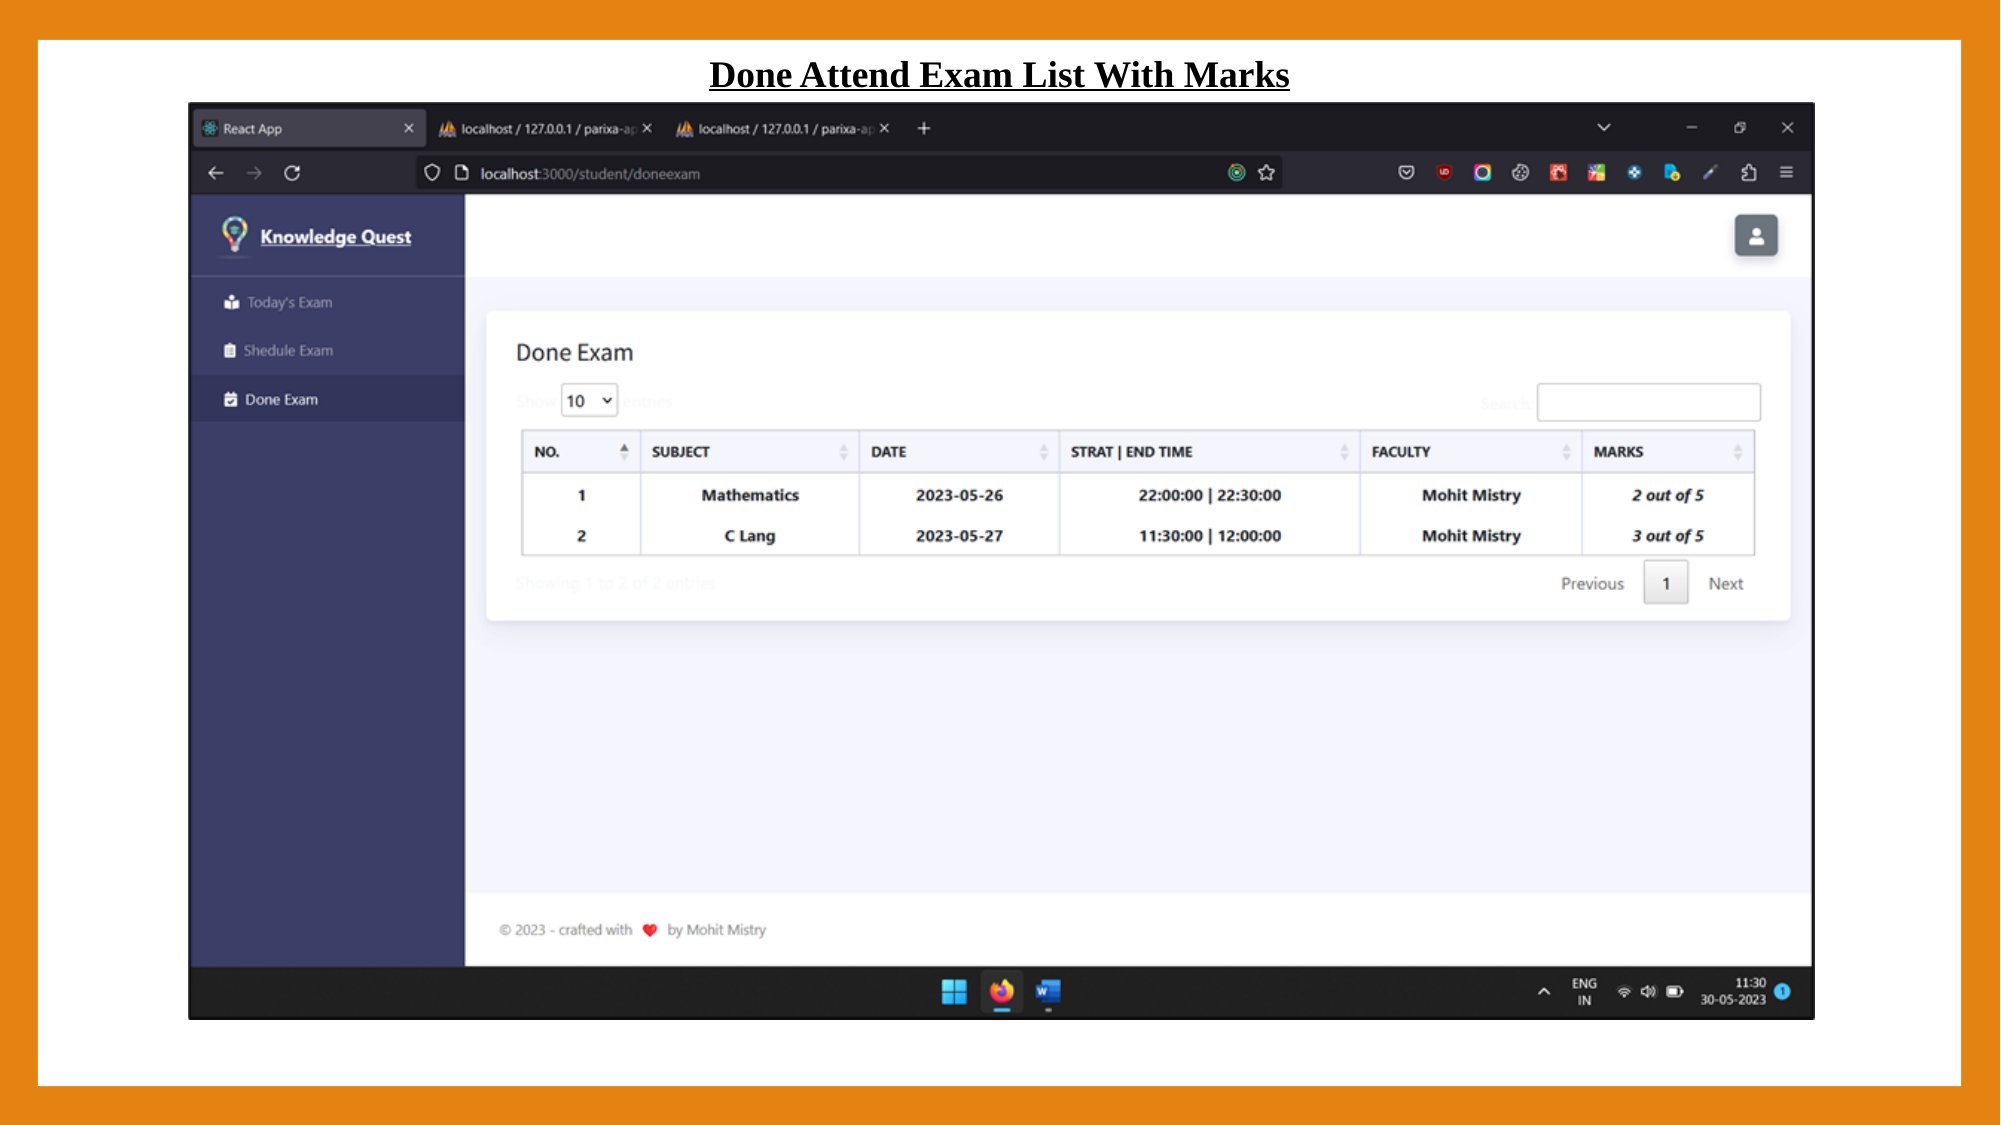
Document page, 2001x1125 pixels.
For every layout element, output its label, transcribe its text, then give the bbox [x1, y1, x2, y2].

picture [188, 102, 1815, 1021]
text_box Done Attend Exam List With Marks [694, 35, 1306, 102]
